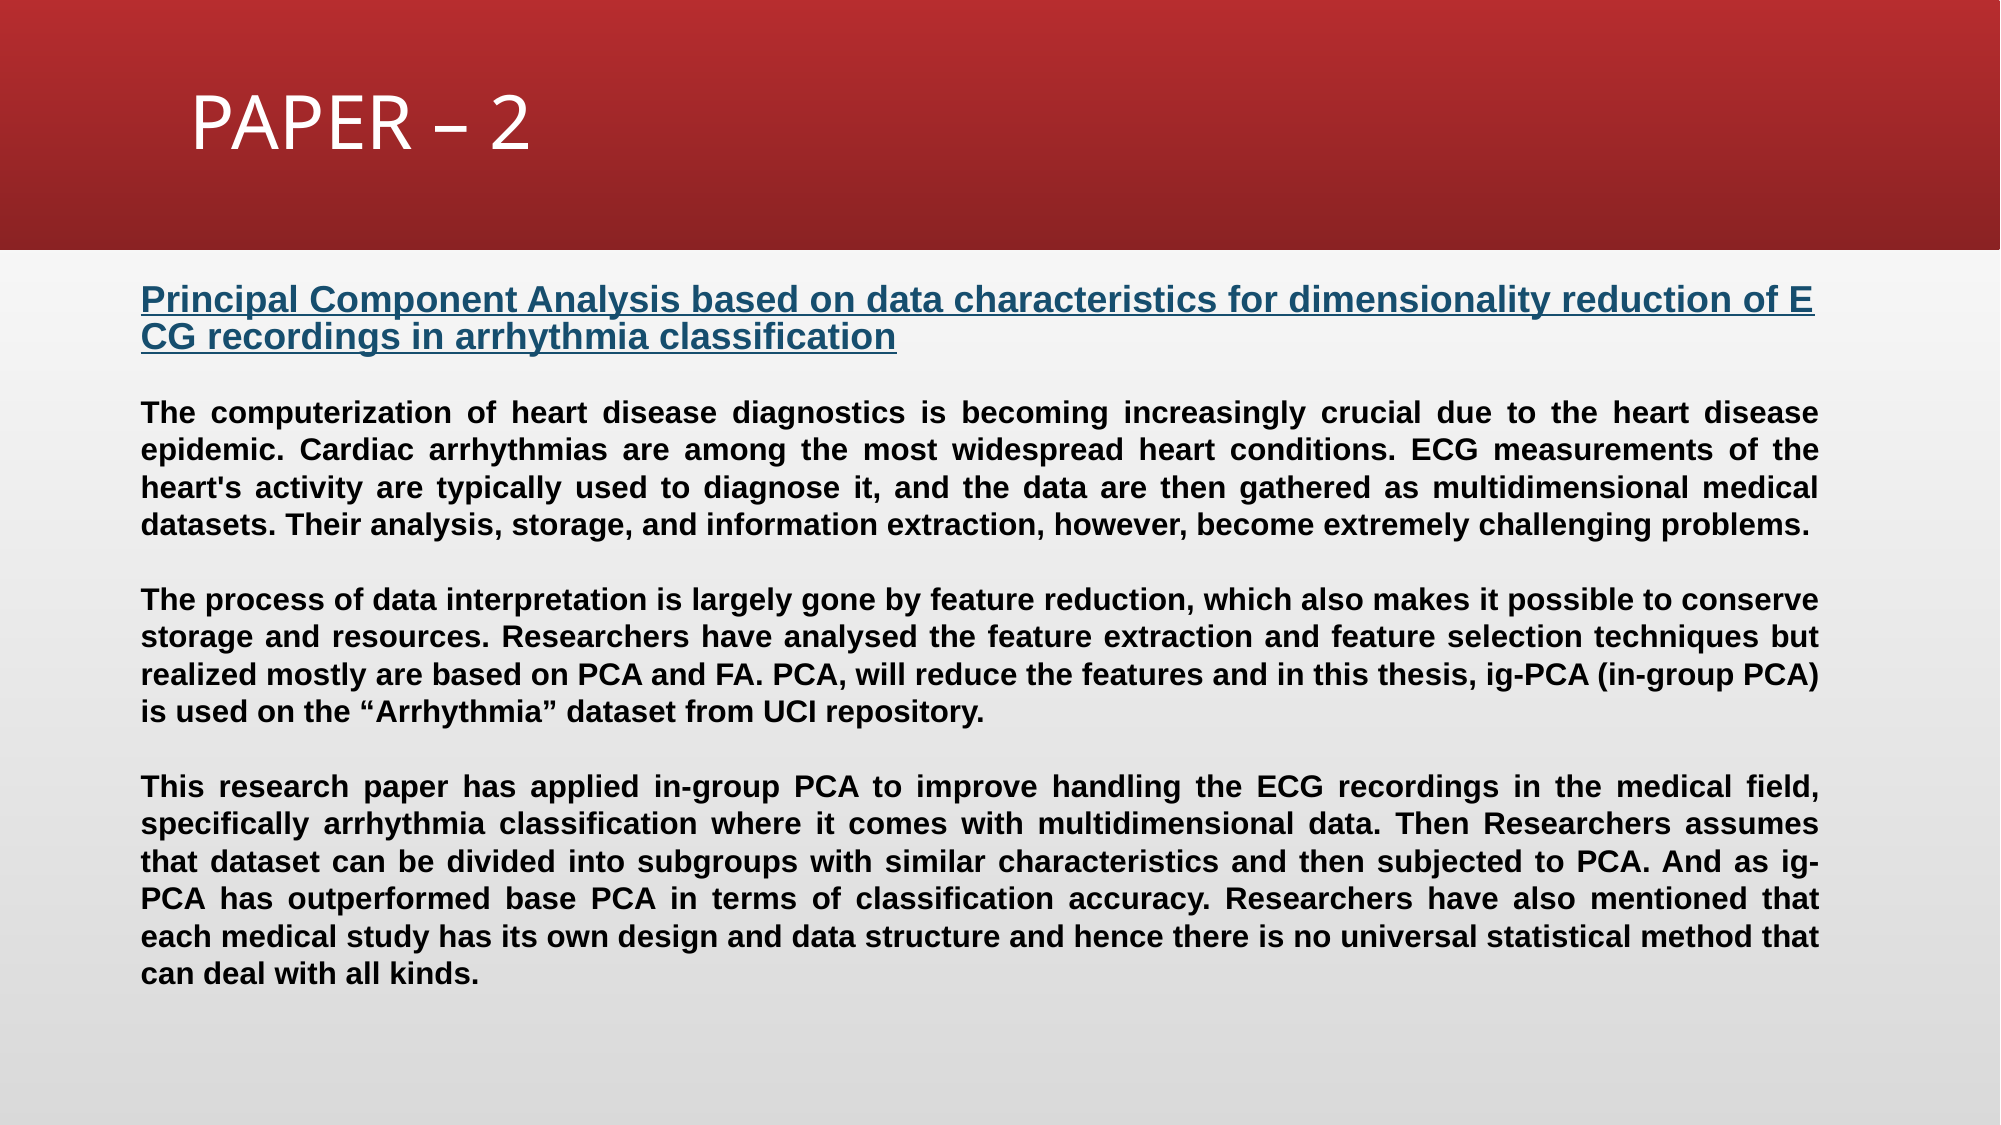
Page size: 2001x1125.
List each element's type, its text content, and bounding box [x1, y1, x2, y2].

title PAPER – 2 [174, 16, 1825, 234]
text_box Principal Component Analysis based on data characteristics for dimensionality reduction of ECG recordings in arrhythmia classification The computerization of heart disease diagnostics is becoming increasingly crucial due to the heart disease epidemic. Cardiac arrhythmias are among the most widespread heart conditions. ECG measurements of the heart's activity are typically used to diagnose it, and the data are then gathered as multidimensional medical datasets. Their analysis, storage, and information extraction, however, become extremely challenging problems. The process of data interpretation is largely gone by feature reduction, which also makes it possible to conserve storage and resources. Researchers have analysed the feature extraction and feature selection techniques but realized mostly are based on PCA and FA. PCA, will reduce the features and in this thesis, ig-PCA (in-group PCA) is used on the “Arrhythmia” dataset from UCI repository. This research paper has applied in-group PCA to improve handling the ECG recordings in the medical field, specifically arrhythmia classification where it comes with multidimensional data. Then Researchers assumes that dataset can be divided into subgroups with similar characteristics and then subjected to PCA. And as ig-PCA has outperformed base PCA in terms of classification accuracy. Researchers have also mentioned that each medical study has its own design and data structure and hence there is no universal statistical method that can deal with all kinds. [125, 267, 1837, 1046]
